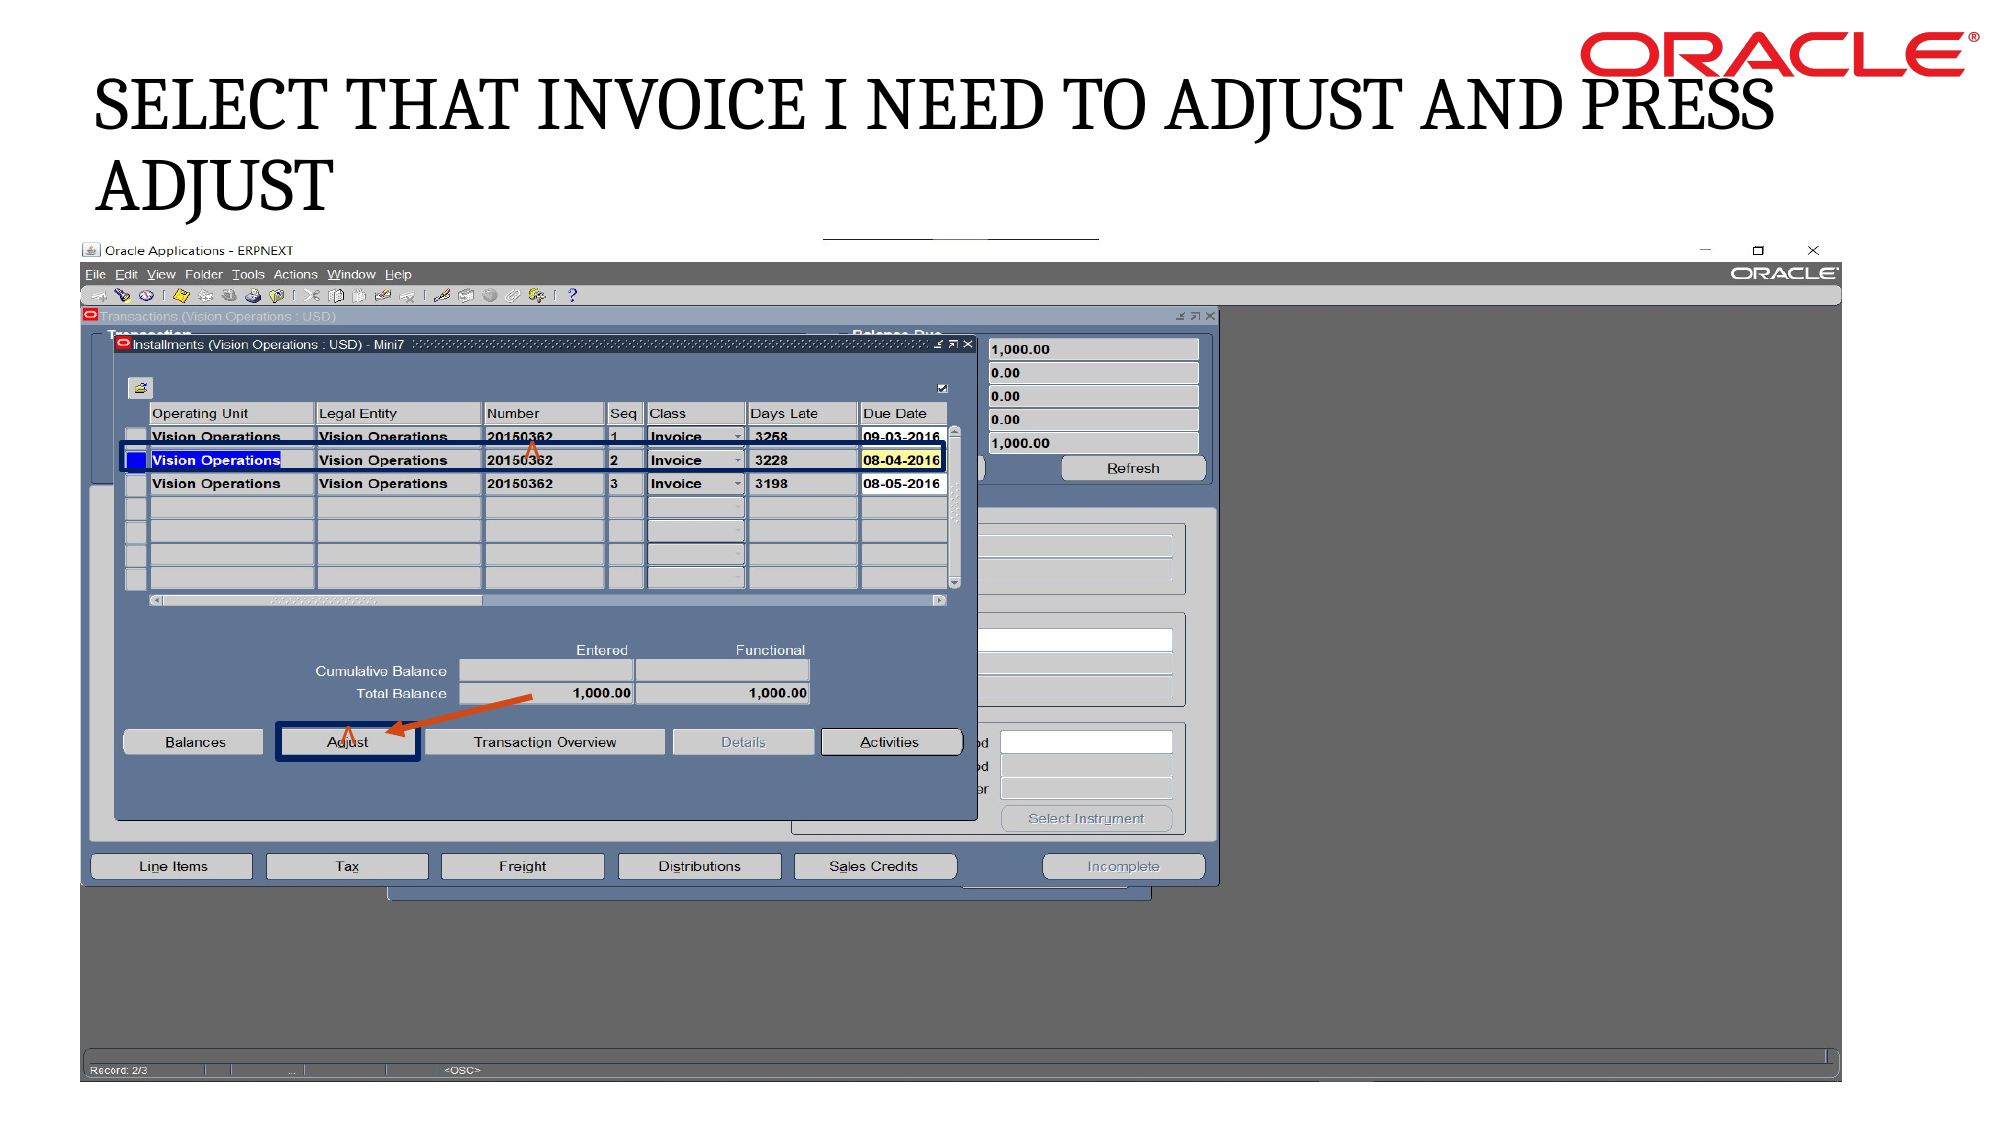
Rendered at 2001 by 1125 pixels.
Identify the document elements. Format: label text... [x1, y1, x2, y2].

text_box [388, 700, 530, 731]
picture [81, 239, 1841, 1081]
title Select That Invoice I need to Adjust And Press Adjust [80, 34, 1862, 348]
picture [1558, 3, 2001, 105]
